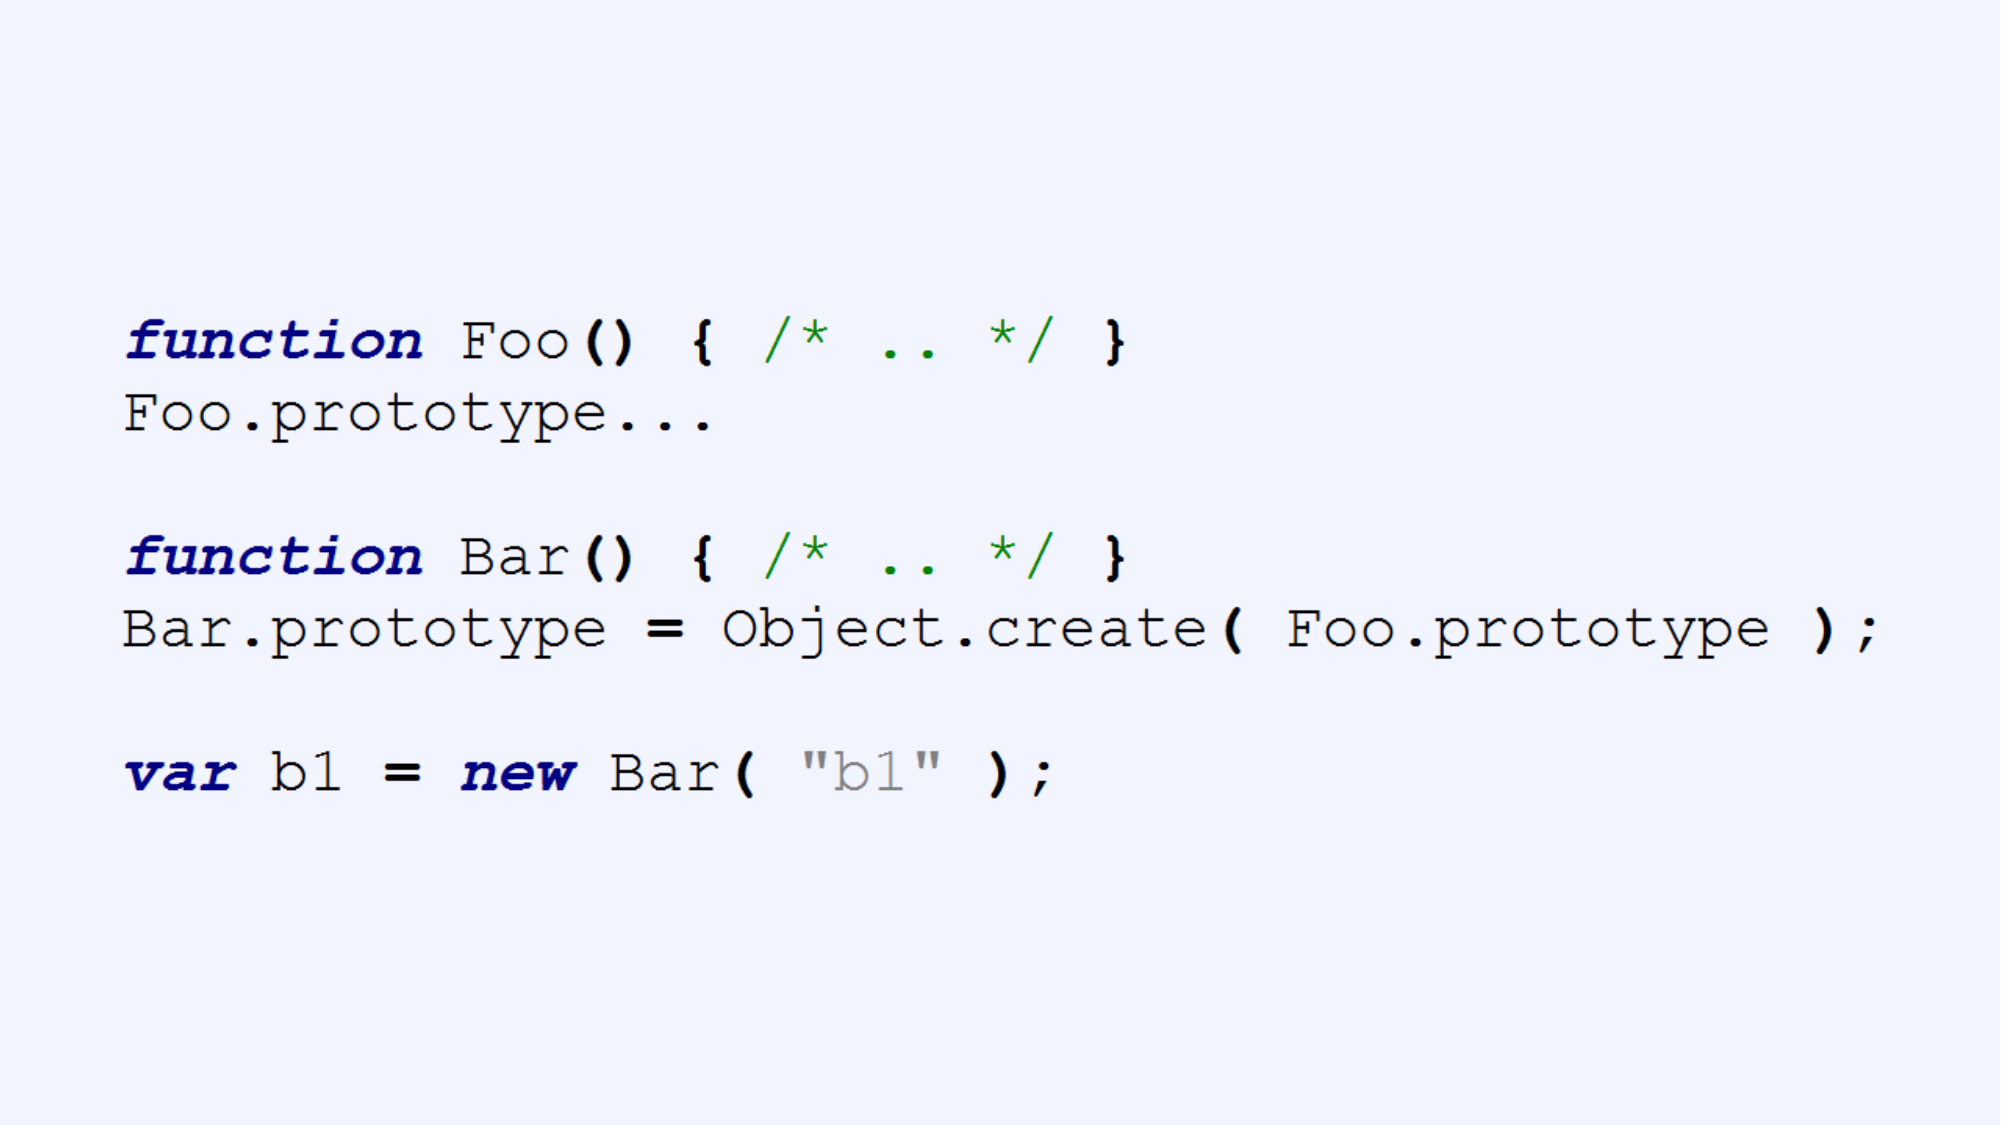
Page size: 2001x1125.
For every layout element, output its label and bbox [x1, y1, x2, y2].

picture [65, 274, 1935, 851]
